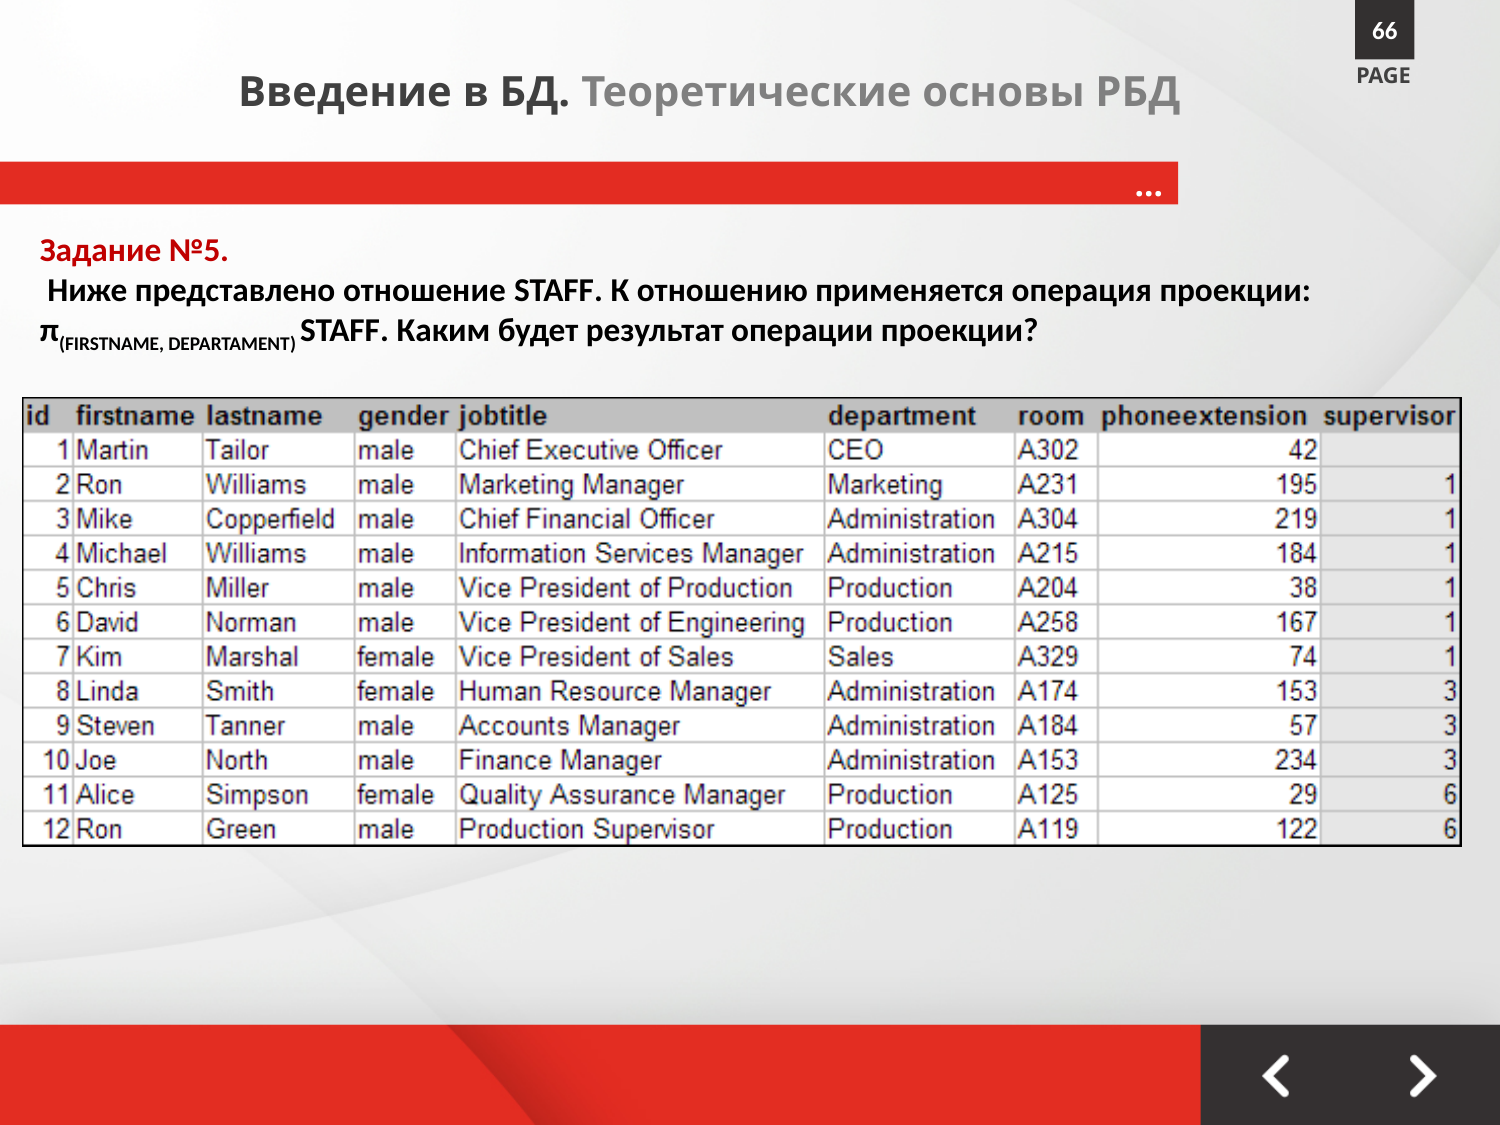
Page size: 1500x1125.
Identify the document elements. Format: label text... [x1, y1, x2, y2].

text_box 66 [1353, 0, 1417, 61]
text_box Введение в БД. Теоретические основы РБД [22, 57, 1196, 123]
subtitle … [0, 161, 1179, 205]
picture [0, 0, 1500, 1125]
text_box PAGE [1341, 54, 1426, 96]
text_box Задание №5. Ниже представлено отношение STAFF. К отношению применяется операция проекции: π(FIRSTNAME, DEPARTAMENT) STAFF. Каким будет результат операции проекции? [25, 221, 1451, 396]
